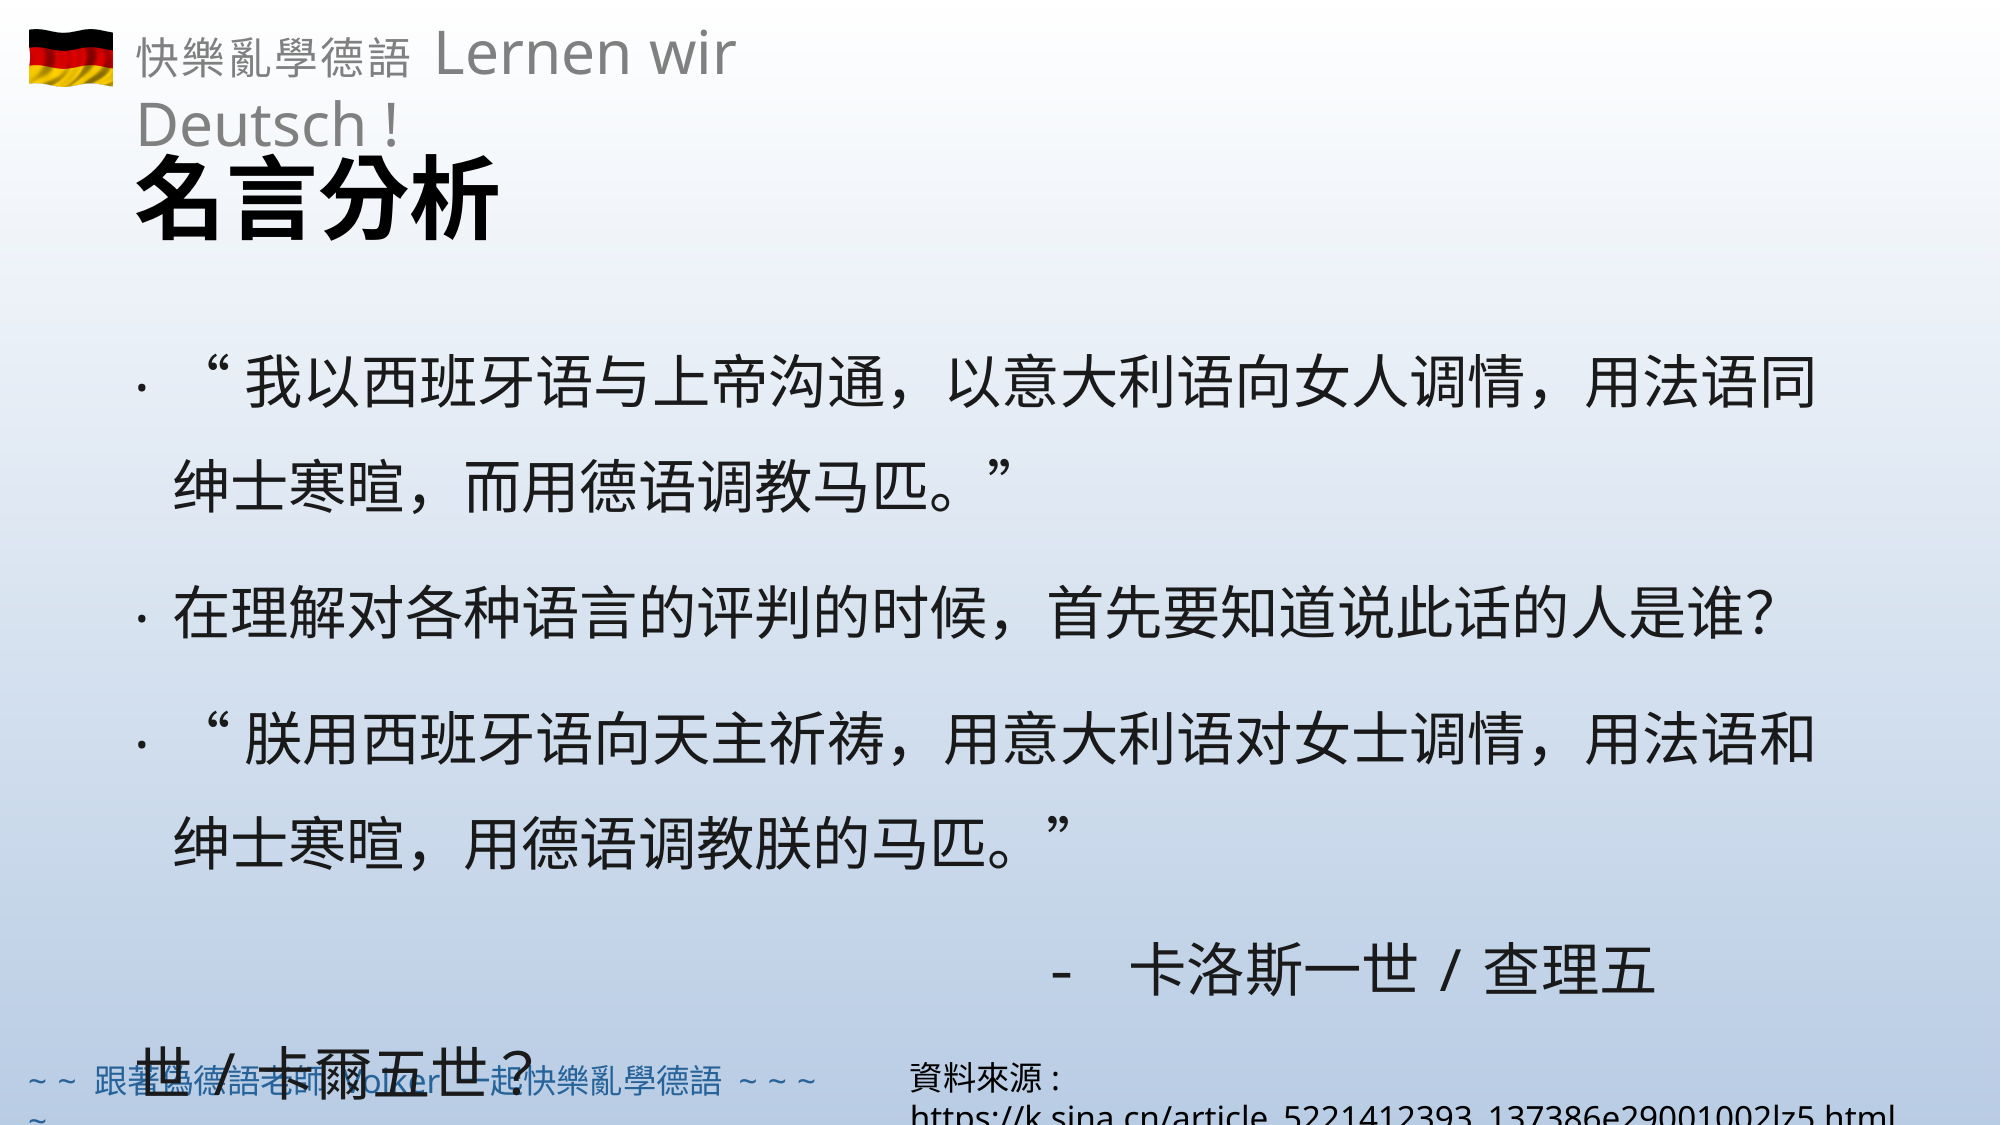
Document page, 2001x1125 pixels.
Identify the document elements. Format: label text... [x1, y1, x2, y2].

text_box 資料來源: https://k.sina.cn/article_5221412393_137386e29001002lz5.html [895, 1050, 1947, 1125]
list “我以西班牙语与上帝沟通，以意大利语向女人调情，用法语同绅士寒暄，而用德语调教马匹。” 在理解对各种语言的评判的时候，首先要知道说此话的人是谁？ “朕用西班牙语向天主祈祷，用意大利语对女士调情，用法语和绅士寒暄，用德语调教朕的马匹。” - 卡洛斯一世/查理五世/卡爾五世？ [119, 302, 1845, 1017]
title 名言分析 [119, 93, 1845, 302]
picture [29, 27, 113, 90]
